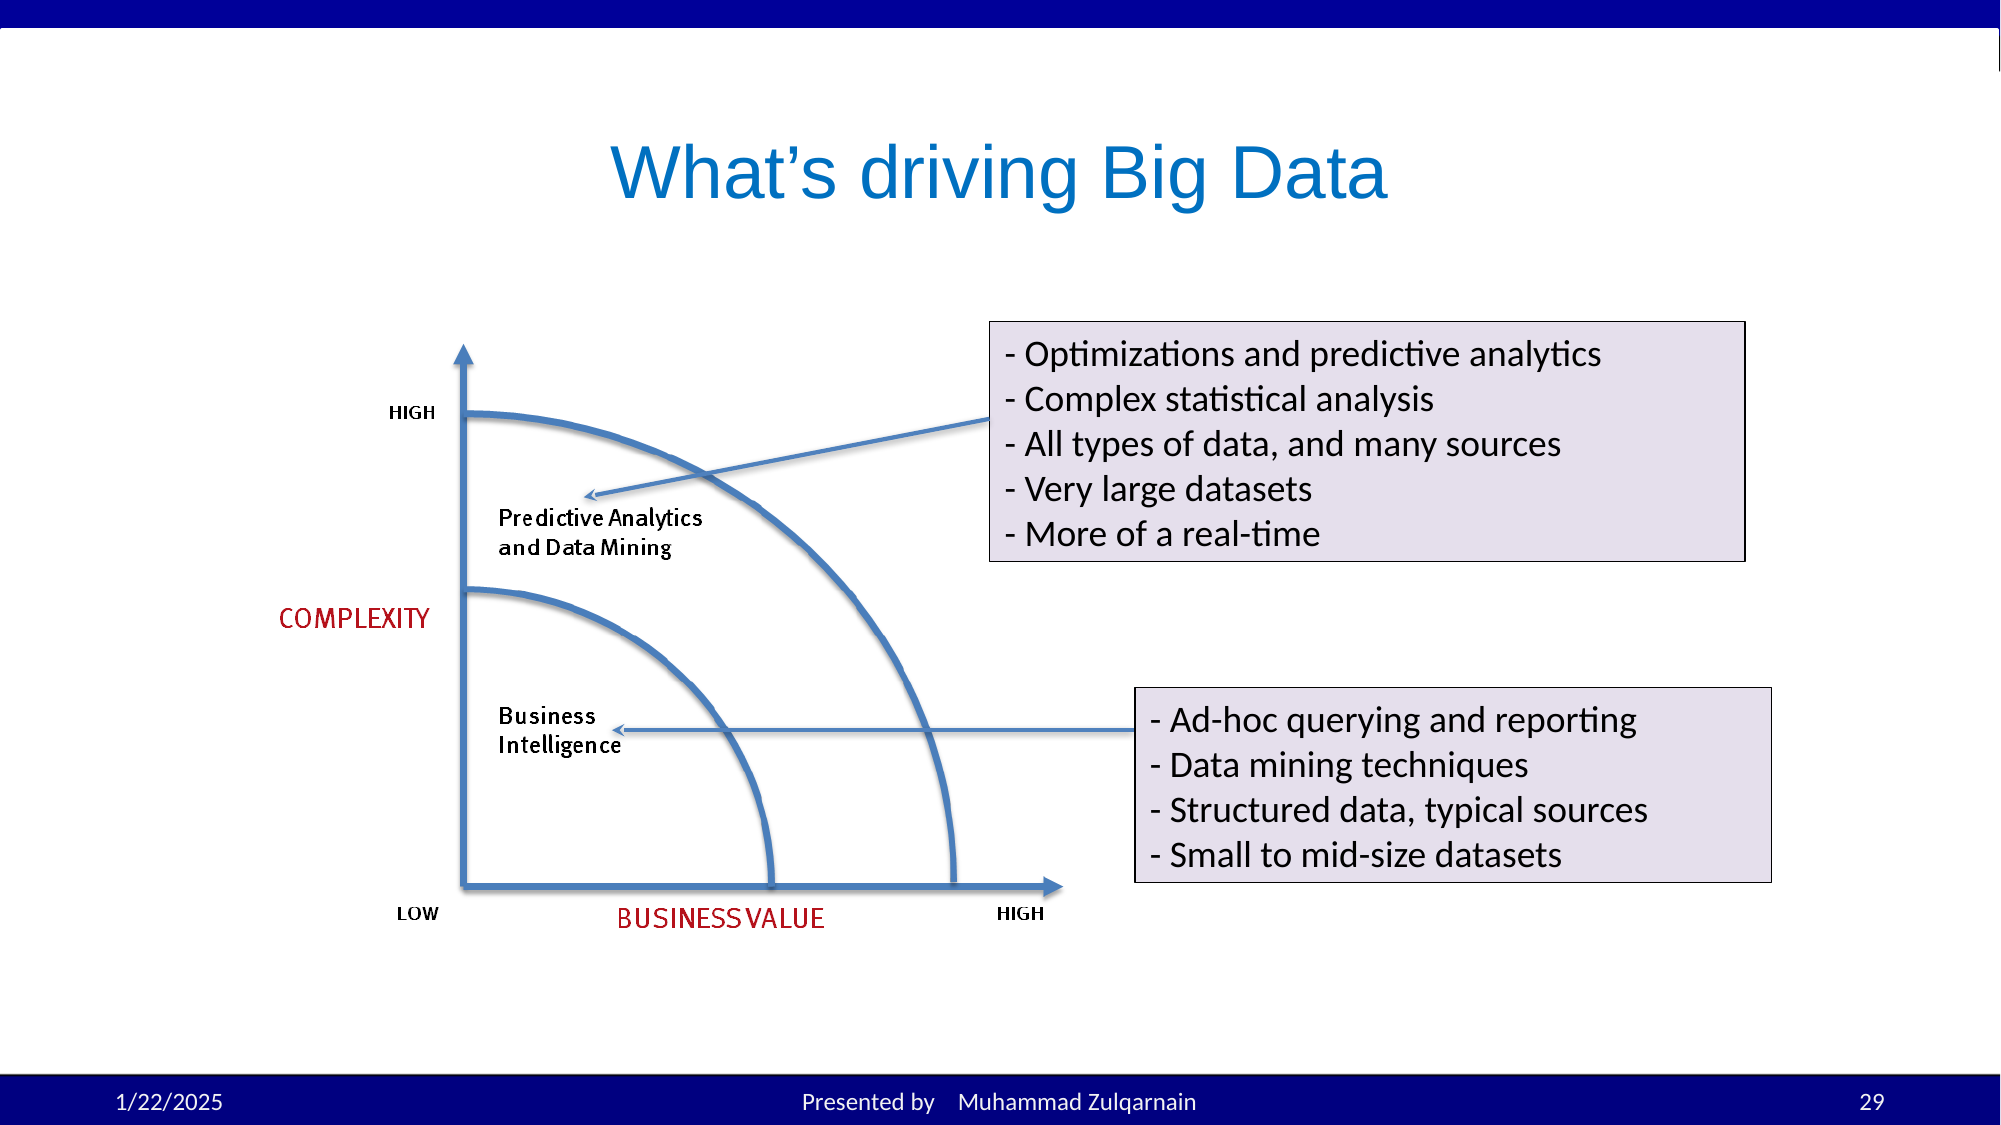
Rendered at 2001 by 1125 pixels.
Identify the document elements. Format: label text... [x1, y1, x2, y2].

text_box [611, 687, 1772, 885]
title What’s driving Big Data [99, 99, 1900, 238]
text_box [583, 321, 1746, 565]
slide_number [99, 1062, 567, 1125]
slide_number ‹#› [1433, 1062, 1900, 1125]
footer Presented by Muhammad Zulqarnain [683, 1062, 1317, 1125]
picture [0, 0, 2001, 1125]
